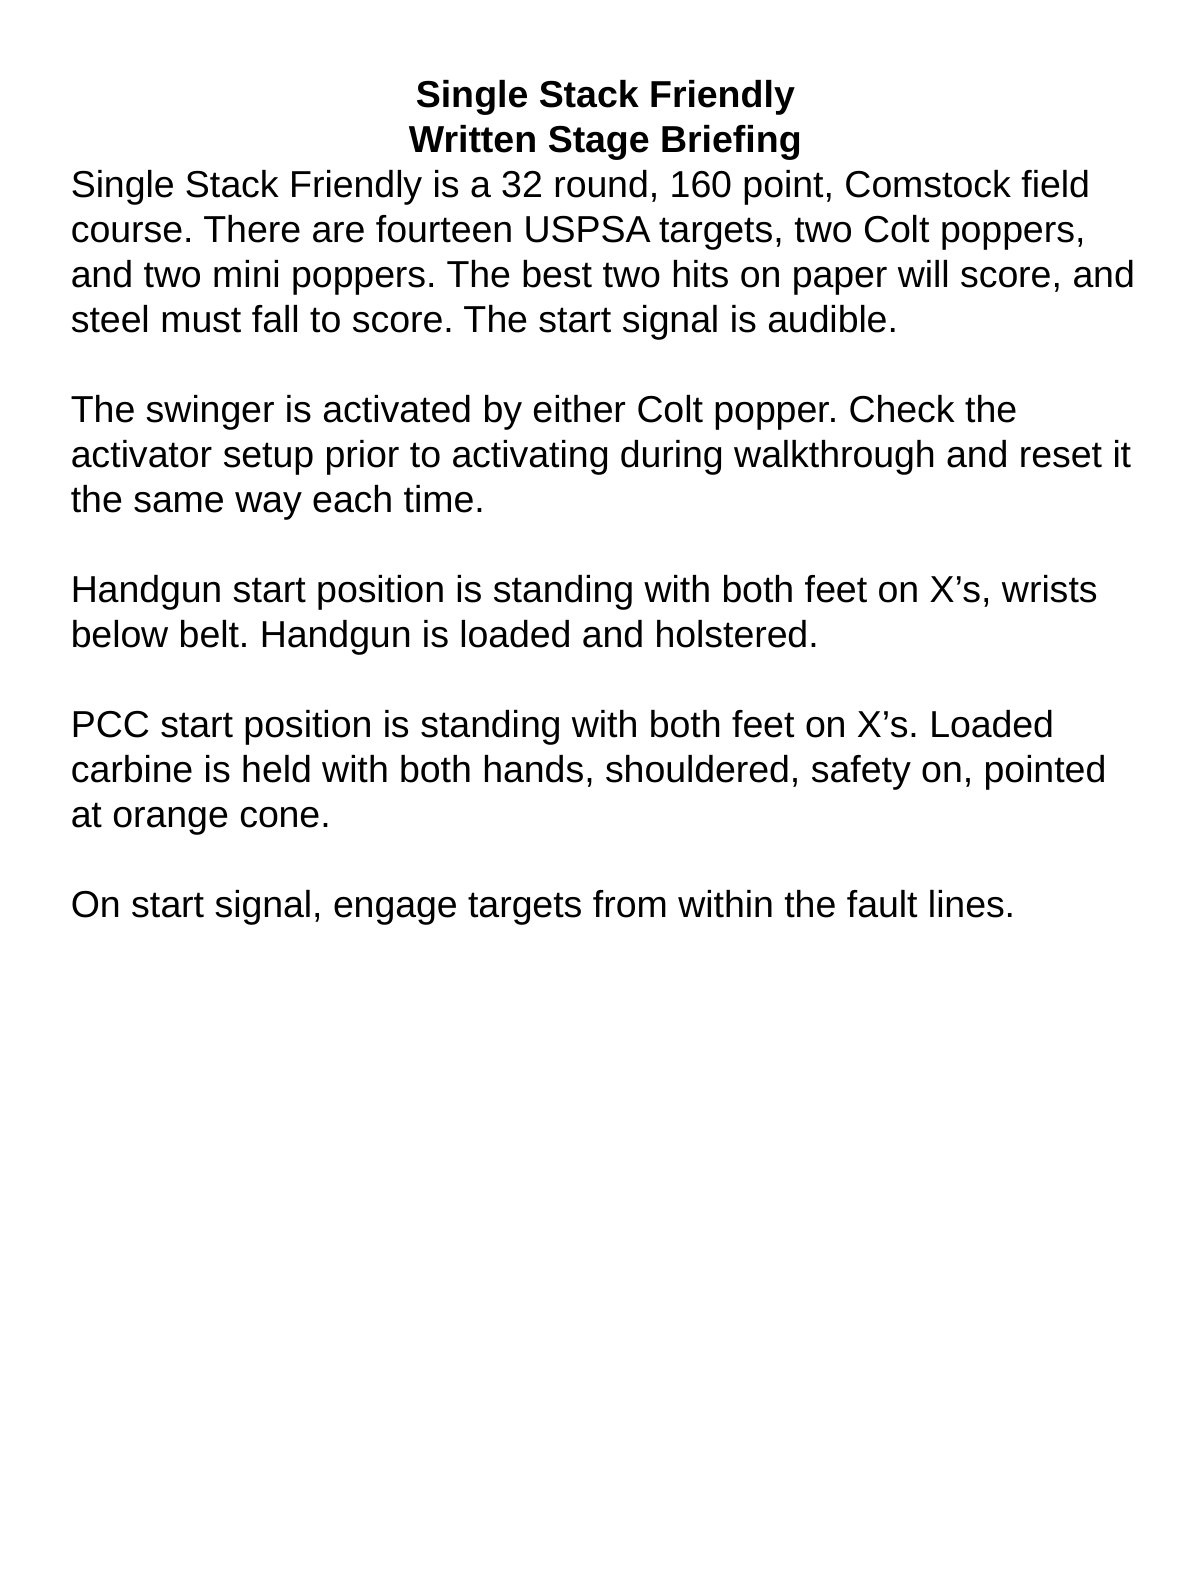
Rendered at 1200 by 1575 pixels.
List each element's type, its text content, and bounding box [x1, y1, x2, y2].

text_box Single Stack Friendly Written Stage Briefing Single Stack Friendly is a 32 round, 160 point, Comstock field course. There are fourteen USPSA targets, two Colt poppers, and two mini poppers. The best two hits on paper will score, and steel must fall to score. The start signal is audible. The swinger is activated by either Colt popper. Check the activator setup prior to activating during walkthrough and reset it the same way each time. Handgun start position is standing with both feet on X’s, wrists below belt. Handgun is loaded and holstered. PCC start position is standing with both feet on X’s. Loaded carbine is held with both hands, shouldered, safety on, pointed at orange cone. On start signal, engage targets from within the fault lines. [56, 63, 1156, 933]
